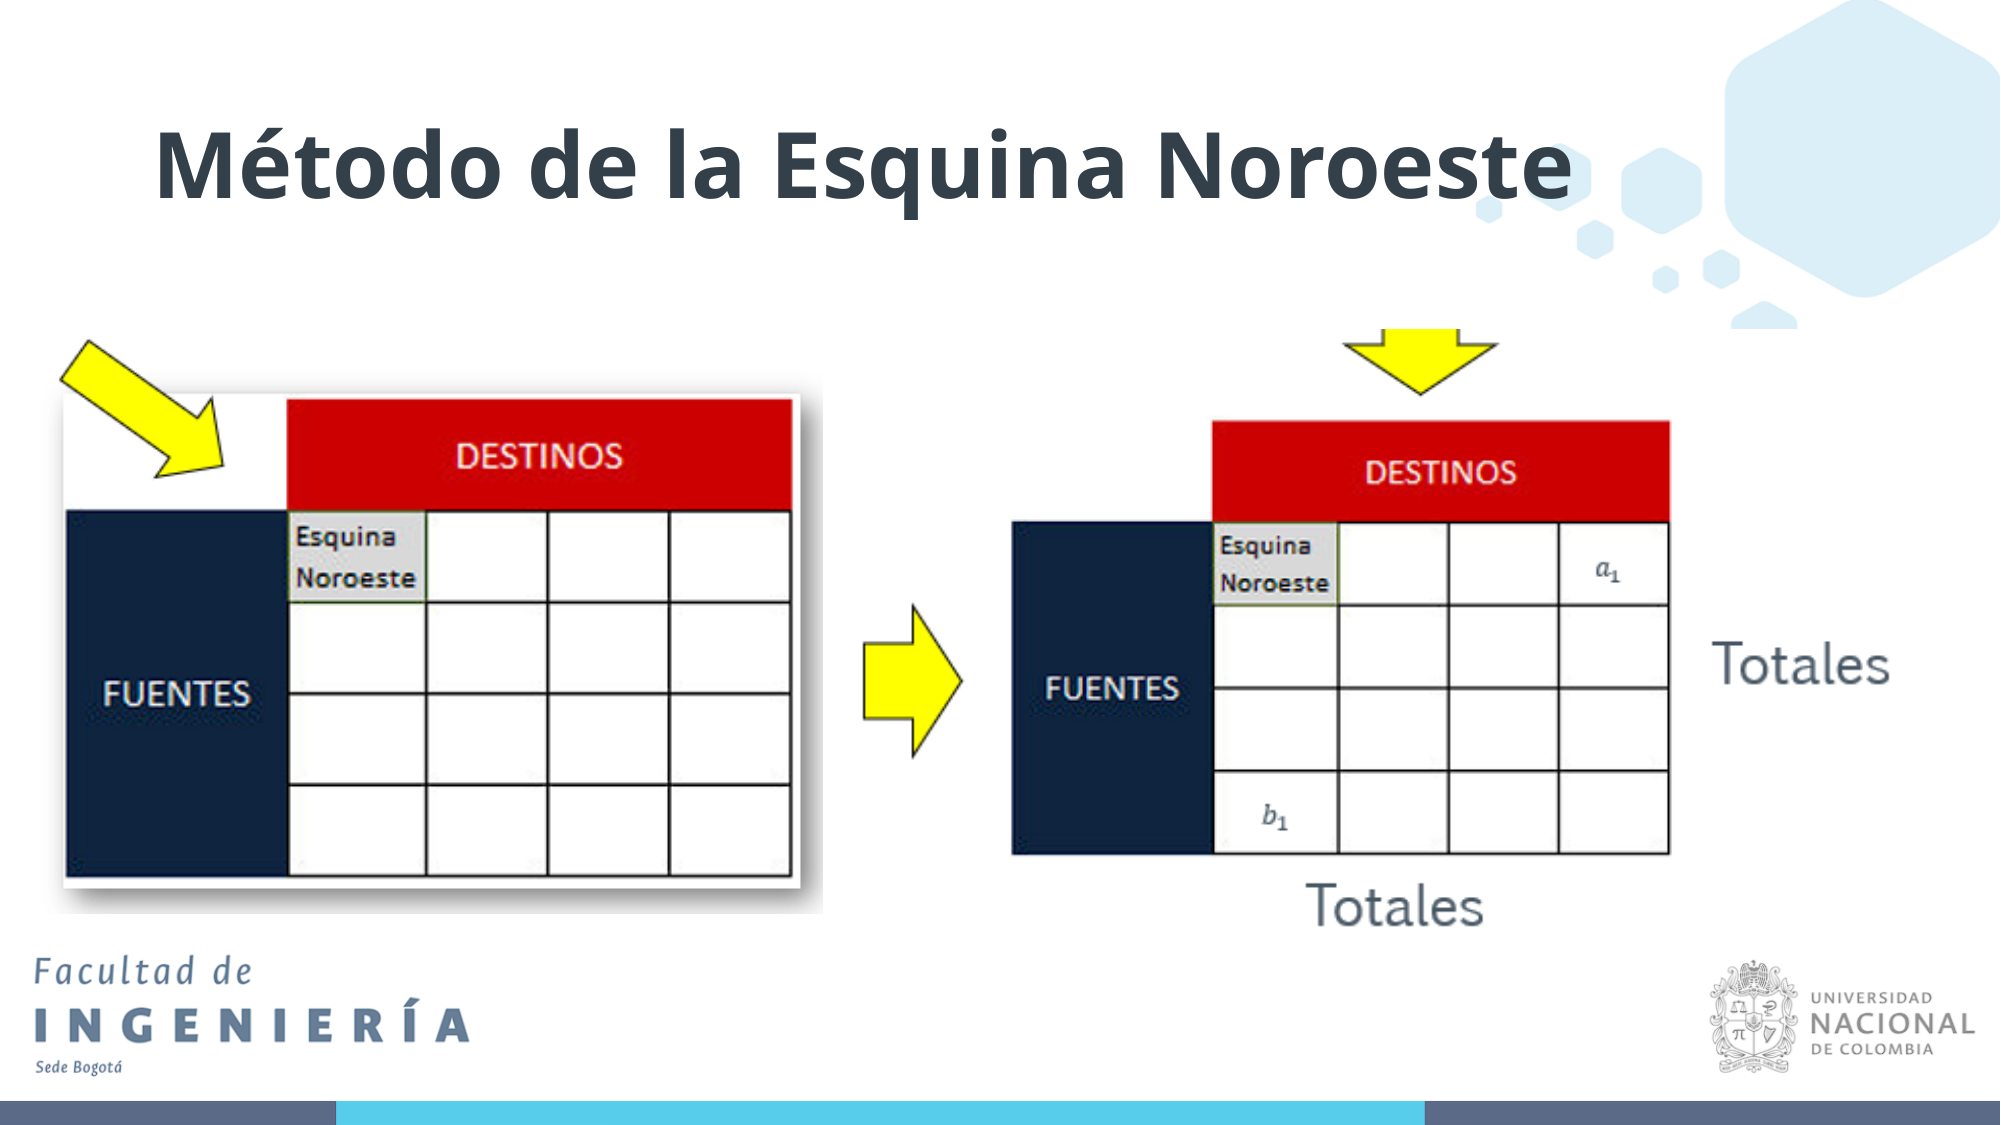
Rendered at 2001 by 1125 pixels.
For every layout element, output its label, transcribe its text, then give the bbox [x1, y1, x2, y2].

title Método de la Esquina Noroeste [137, 59, 1863, 278]
picture [31, 321, 1930, 959]
